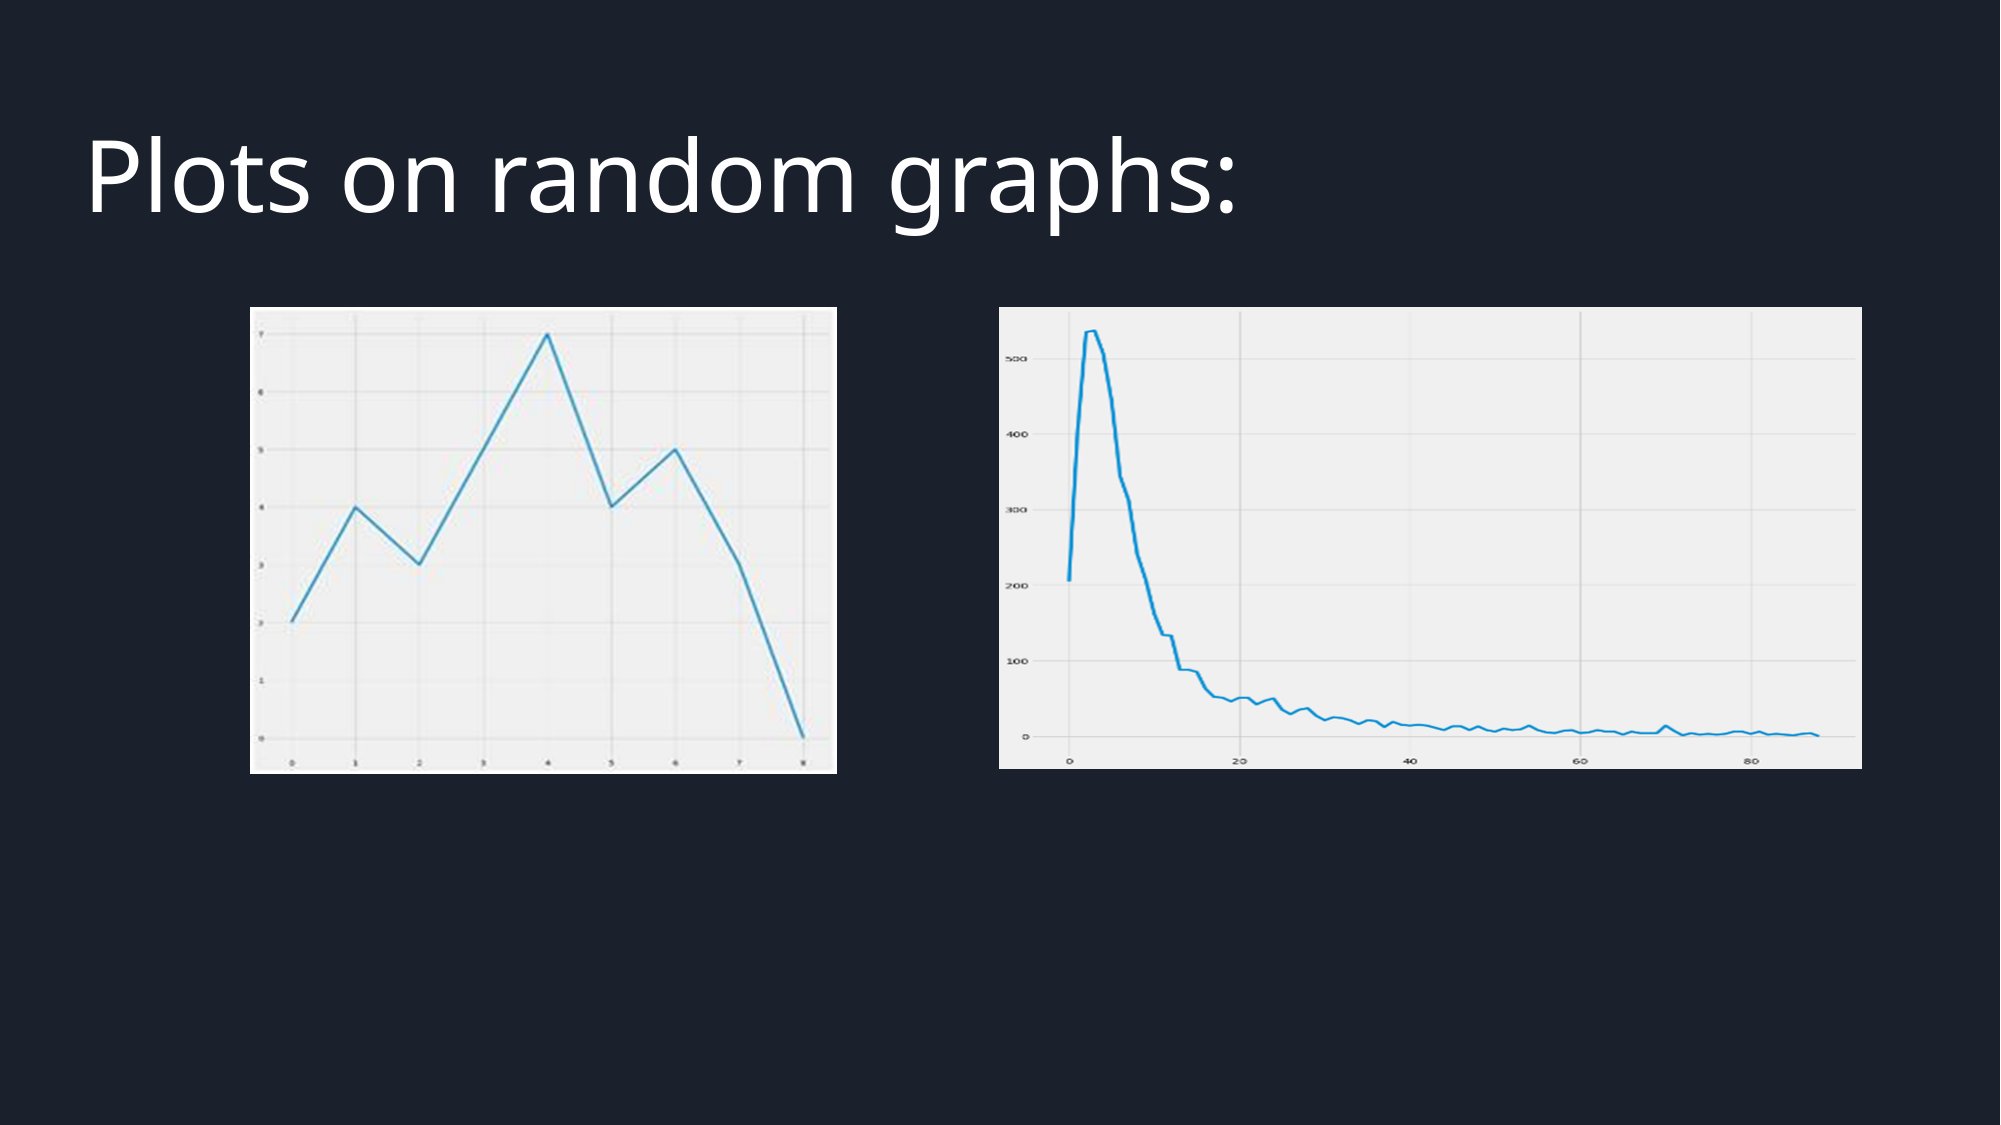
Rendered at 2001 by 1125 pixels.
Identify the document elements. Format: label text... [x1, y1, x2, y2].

title Plots on random graphs: [68, 97, 1932, 223]
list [249, 306, 837, 774]
picture [999, 306, 1862, 769]
